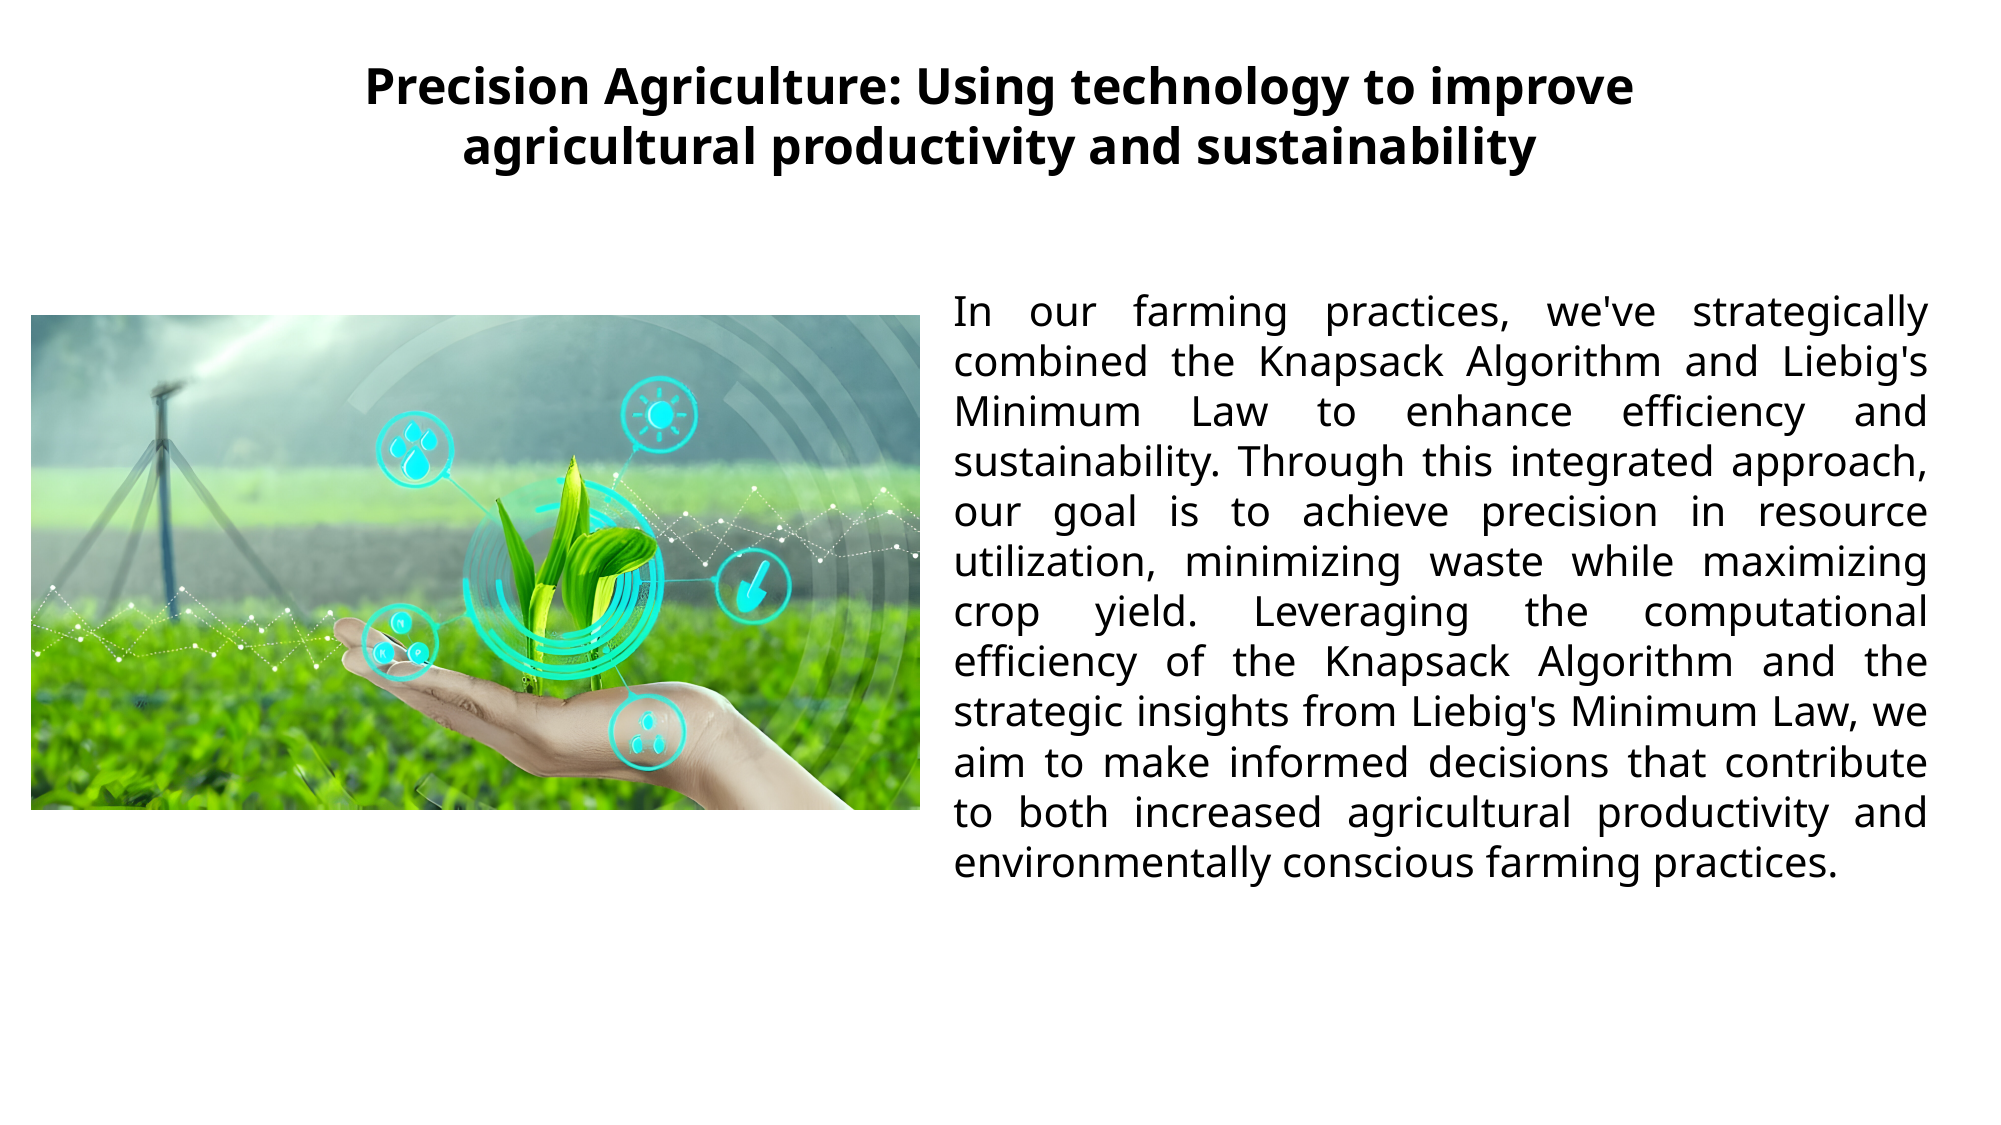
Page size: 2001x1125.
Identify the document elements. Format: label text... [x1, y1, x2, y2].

text_box In our farming practices, we've strategically combined the Knapsack Algorithm and Liebig's Minimum Law to enhance efficiency and sustainability. Through this integrated approach, our goal is to achieve precision in resource utilization, minimizing waste while maximizing crop yield. Leveraging the computational efficiency of the Knapsack Algorithm and the strategic insights from Liebig's Minimum Law, we aim to make informed decisions that contribute to both increased agricultural productivity and environmentally conscious farming practices. [938, 277, 1944, 893]
text_box Precision Agriculture: Using technology to improve agricultural productivity and sustainability [203, 47, 1797, 183]
picture [31, 314, 921, 810]
